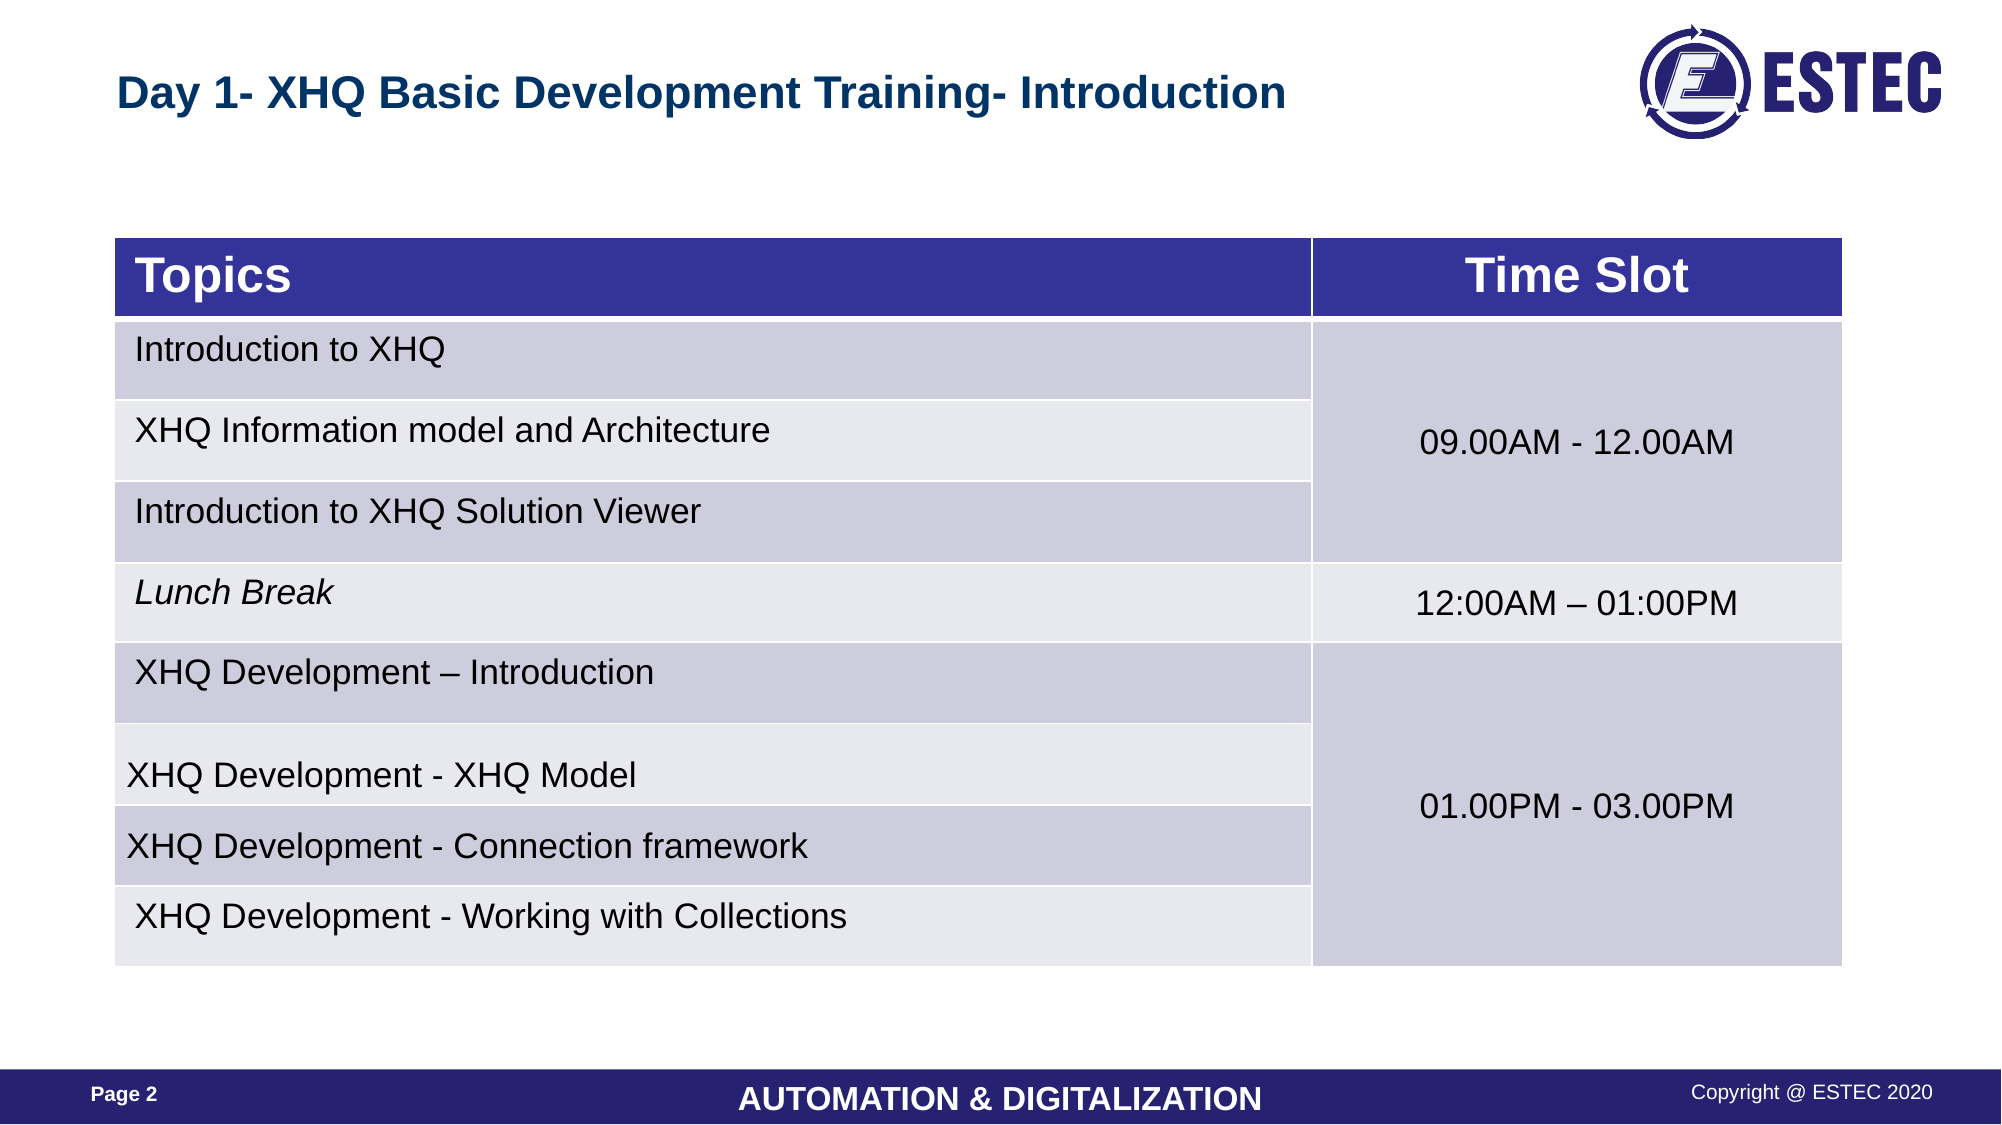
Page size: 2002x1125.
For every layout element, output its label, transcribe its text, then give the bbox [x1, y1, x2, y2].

title Day 1- XHQ Basic Development Training- Introduction [0, 0, 2001, 237]
table_cell XHQ Information model and Architecture [115, 401, 1311, 480]
table_cell XHQ Development – Introduction [115, 643, 1311, 723]
table_cell XHQ Development - Connection framework [115, 806, 1311, 885]
table_header Time Slot [1313, 238, 1842, 316]
table_cell XHQ Development - XHQ Model [115, 724, 1311, 804]
table_header Topics [115, 238, 1311, 316]
table_cell 12:00AM – 01:00PM [1313, 564, 1842, 641]
table_cell Lunch Break [115, 564, 1311, 641]
table_cell 09.00AM - 12.00AM [1313, 322, 1842, 562]
table_cell 01.00PM - 03.00PM [1313, 643, 1842, 966]
table_cell Introduction to XHQ Solution Viewer [115, 482, 1311, 562]
table_cell Introduction to XHQ [115, 322, 1311, 399]
table_cell XHQ Development - Working with Collections [115, 887, 1311, 966]
